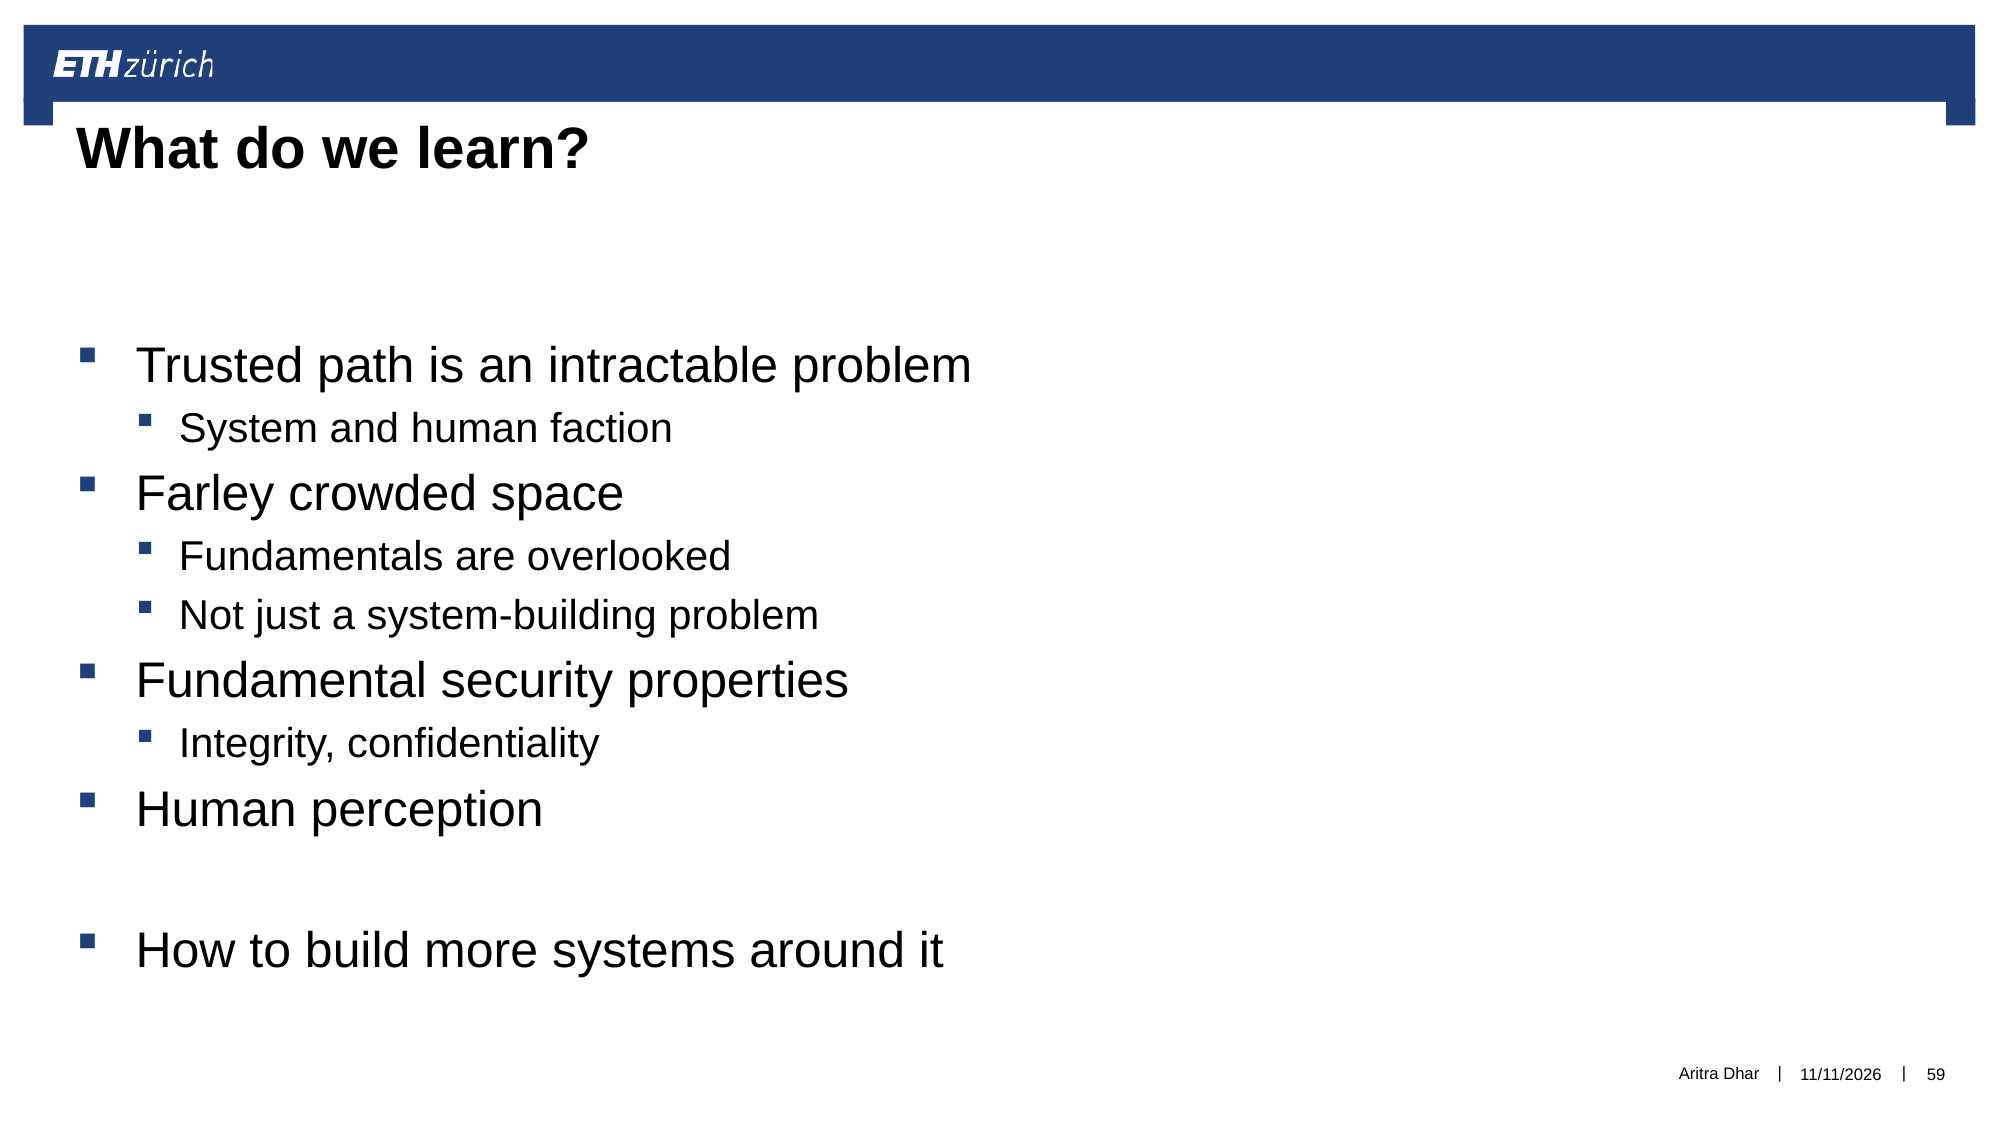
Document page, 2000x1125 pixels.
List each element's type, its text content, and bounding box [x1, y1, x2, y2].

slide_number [1790, 1034, 1892, 1112]
title What do we learn? [53, 101, 1946, 262]
footer Aritra Dhar [999, 1034, 1760, 1111]
list Trusted path is an intractable problem System and human faction Farley crowded space Fundamentals are overlooked Not just a system-building problem Fundamental security properties Integrity, confidentiality Human perception How to build more systems around it [53, 332, 1946, 1023]
slide_number 59 [1906, 1034, 1966, 1112]
